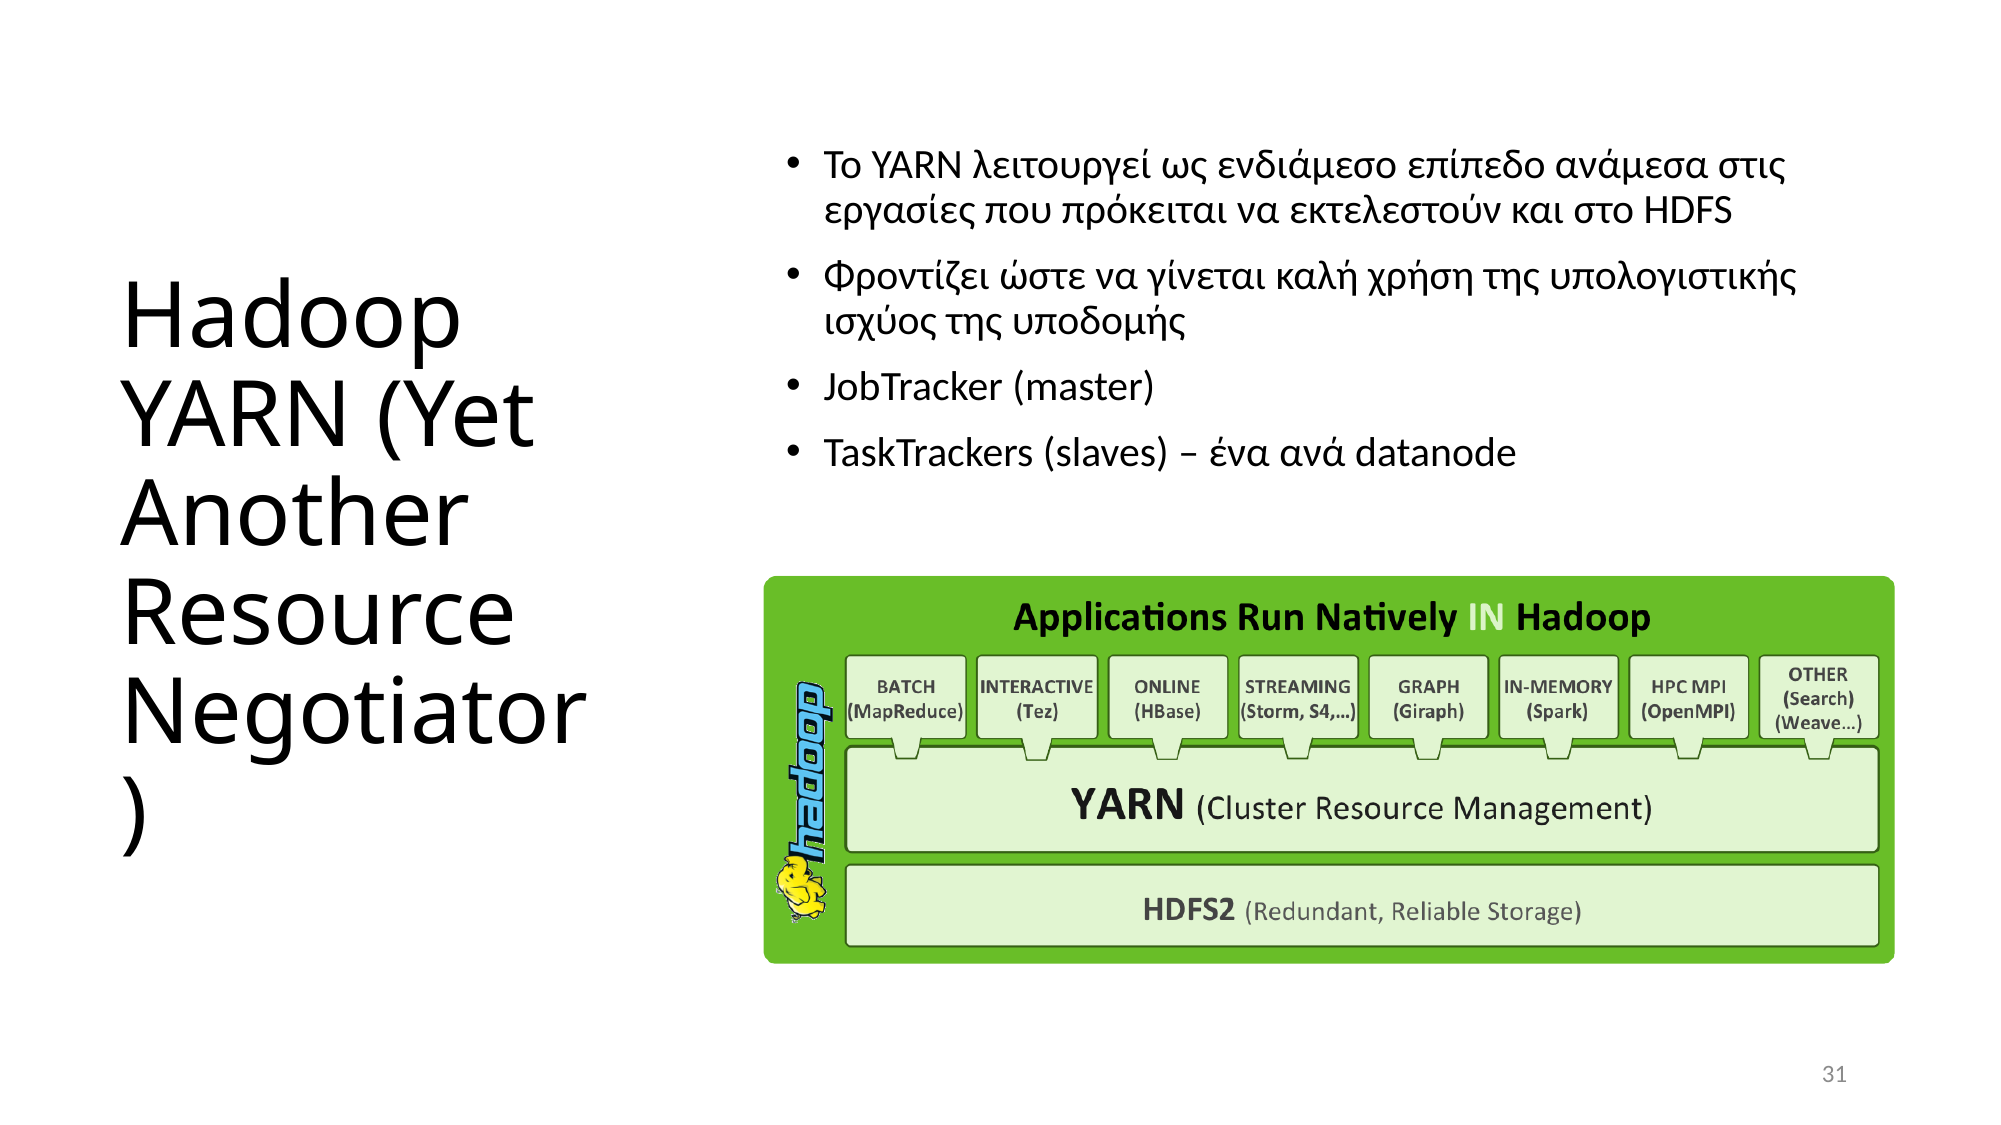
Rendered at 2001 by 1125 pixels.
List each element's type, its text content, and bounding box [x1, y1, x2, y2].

title Hadoop YARN (Yet Another Resource Negotiator) [105, 104, 614, 1026]
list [763, 575, 1895, 964]
slide_number 31 [1728, 1042, 1863, 1103]
list Το YARN λειτουργεί ως ενδιάμεσο επίπεδο ανάμεσα στις εργασίες που πρόκειται να εκτελεστούν και στο HDFS Φροντίζει ώστε να γίνεται καλή χρήση της υπολογιστικής ισχύος της υποδομής JobTracker (master) TaskTrackers (slaves) – ένα ανά datanode [770, 104, 1895, 513]
